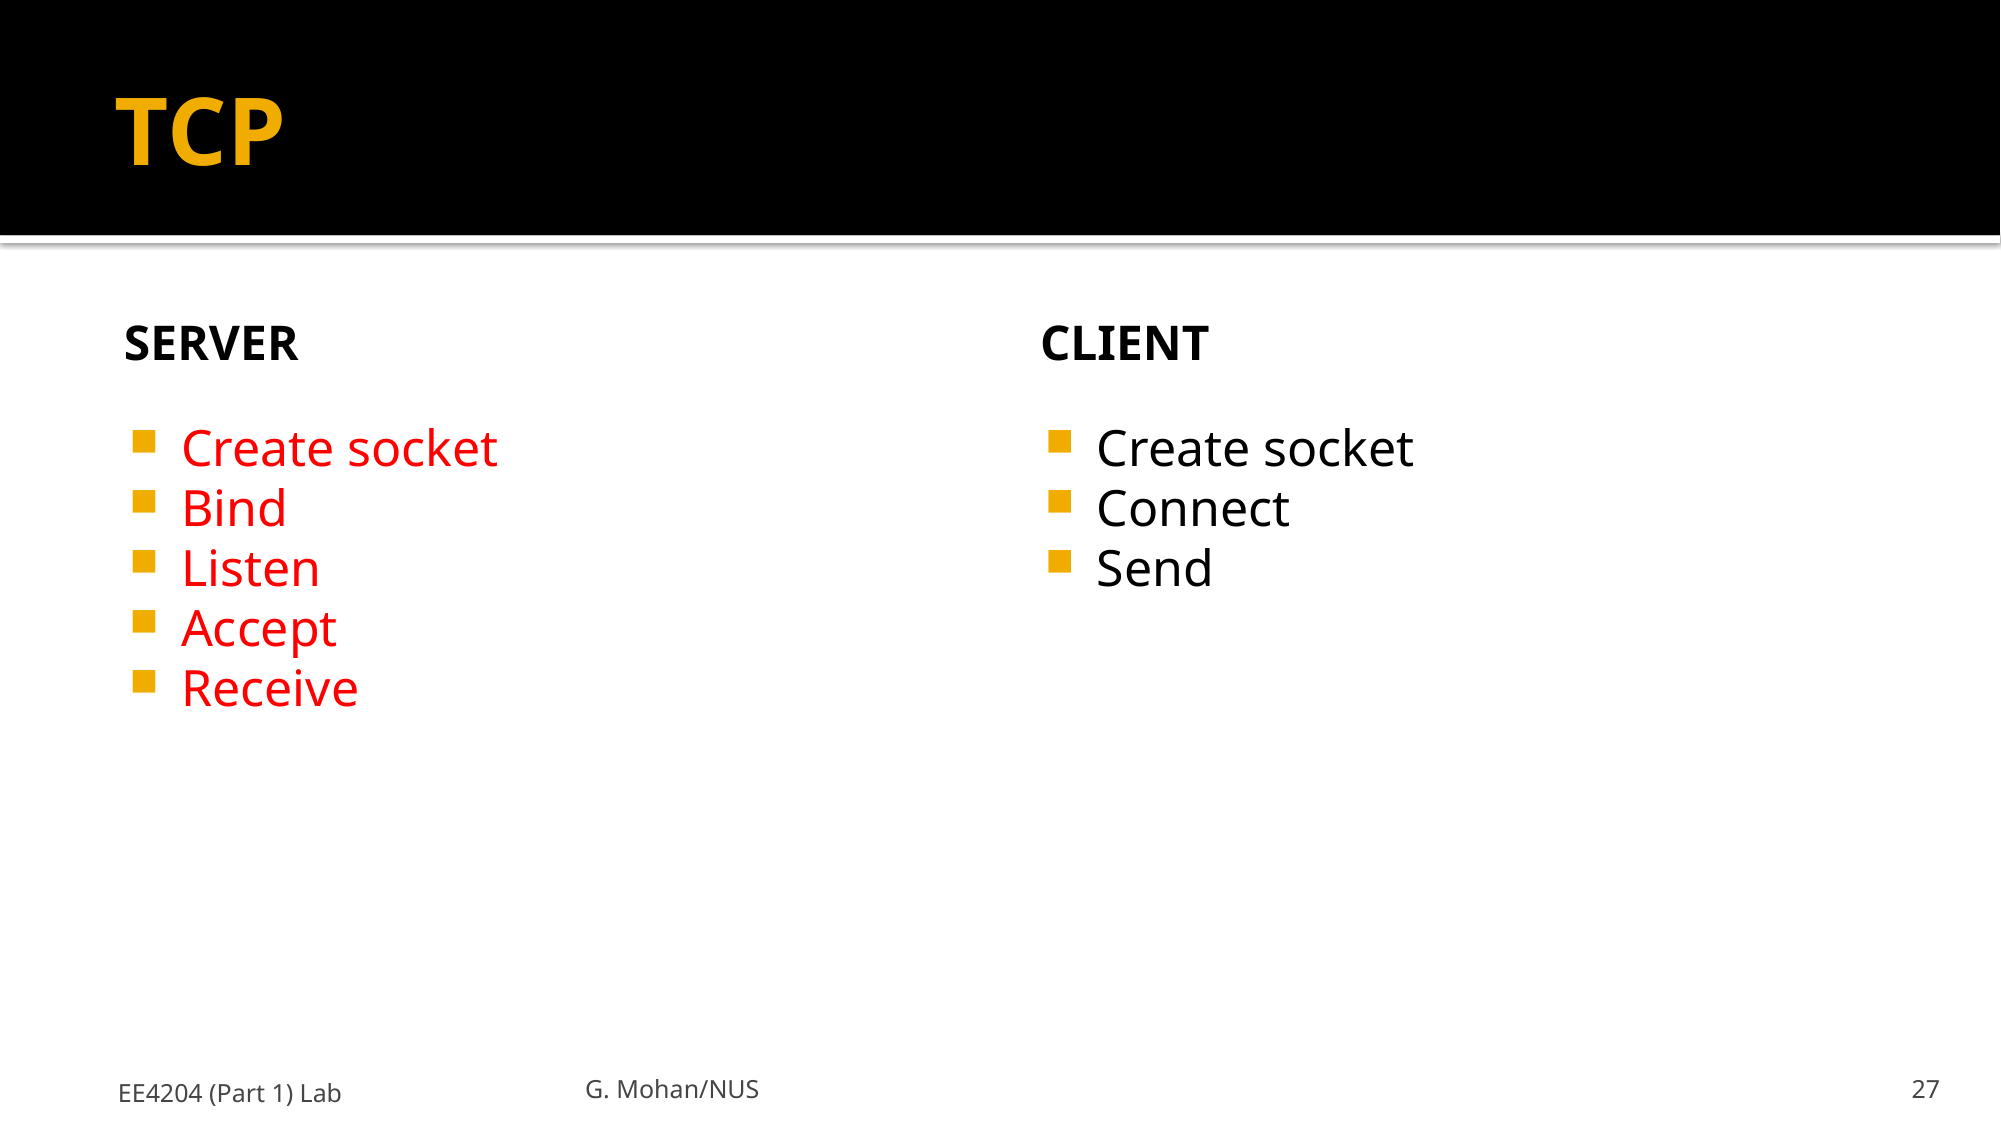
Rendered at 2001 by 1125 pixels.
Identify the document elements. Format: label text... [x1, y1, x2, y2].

list Create socket Bind Listen Accept Receive [99, 401, 984, 1050]
title TCP [99, 24, 1900, 231]
list server [99, 278, 984, 396]
footer G. Mohan/NUS [577, 1062, 1783, 1108]
slide_number 27 [1794, 1062, 1955, 1108]
list client [1015, 278, 1900, 396]
list Create socket Connect Send [1015, 401, 1900, 1050]
slide_number EE4204 (Part 1) Lab [99, 1062, 567, 1108]
